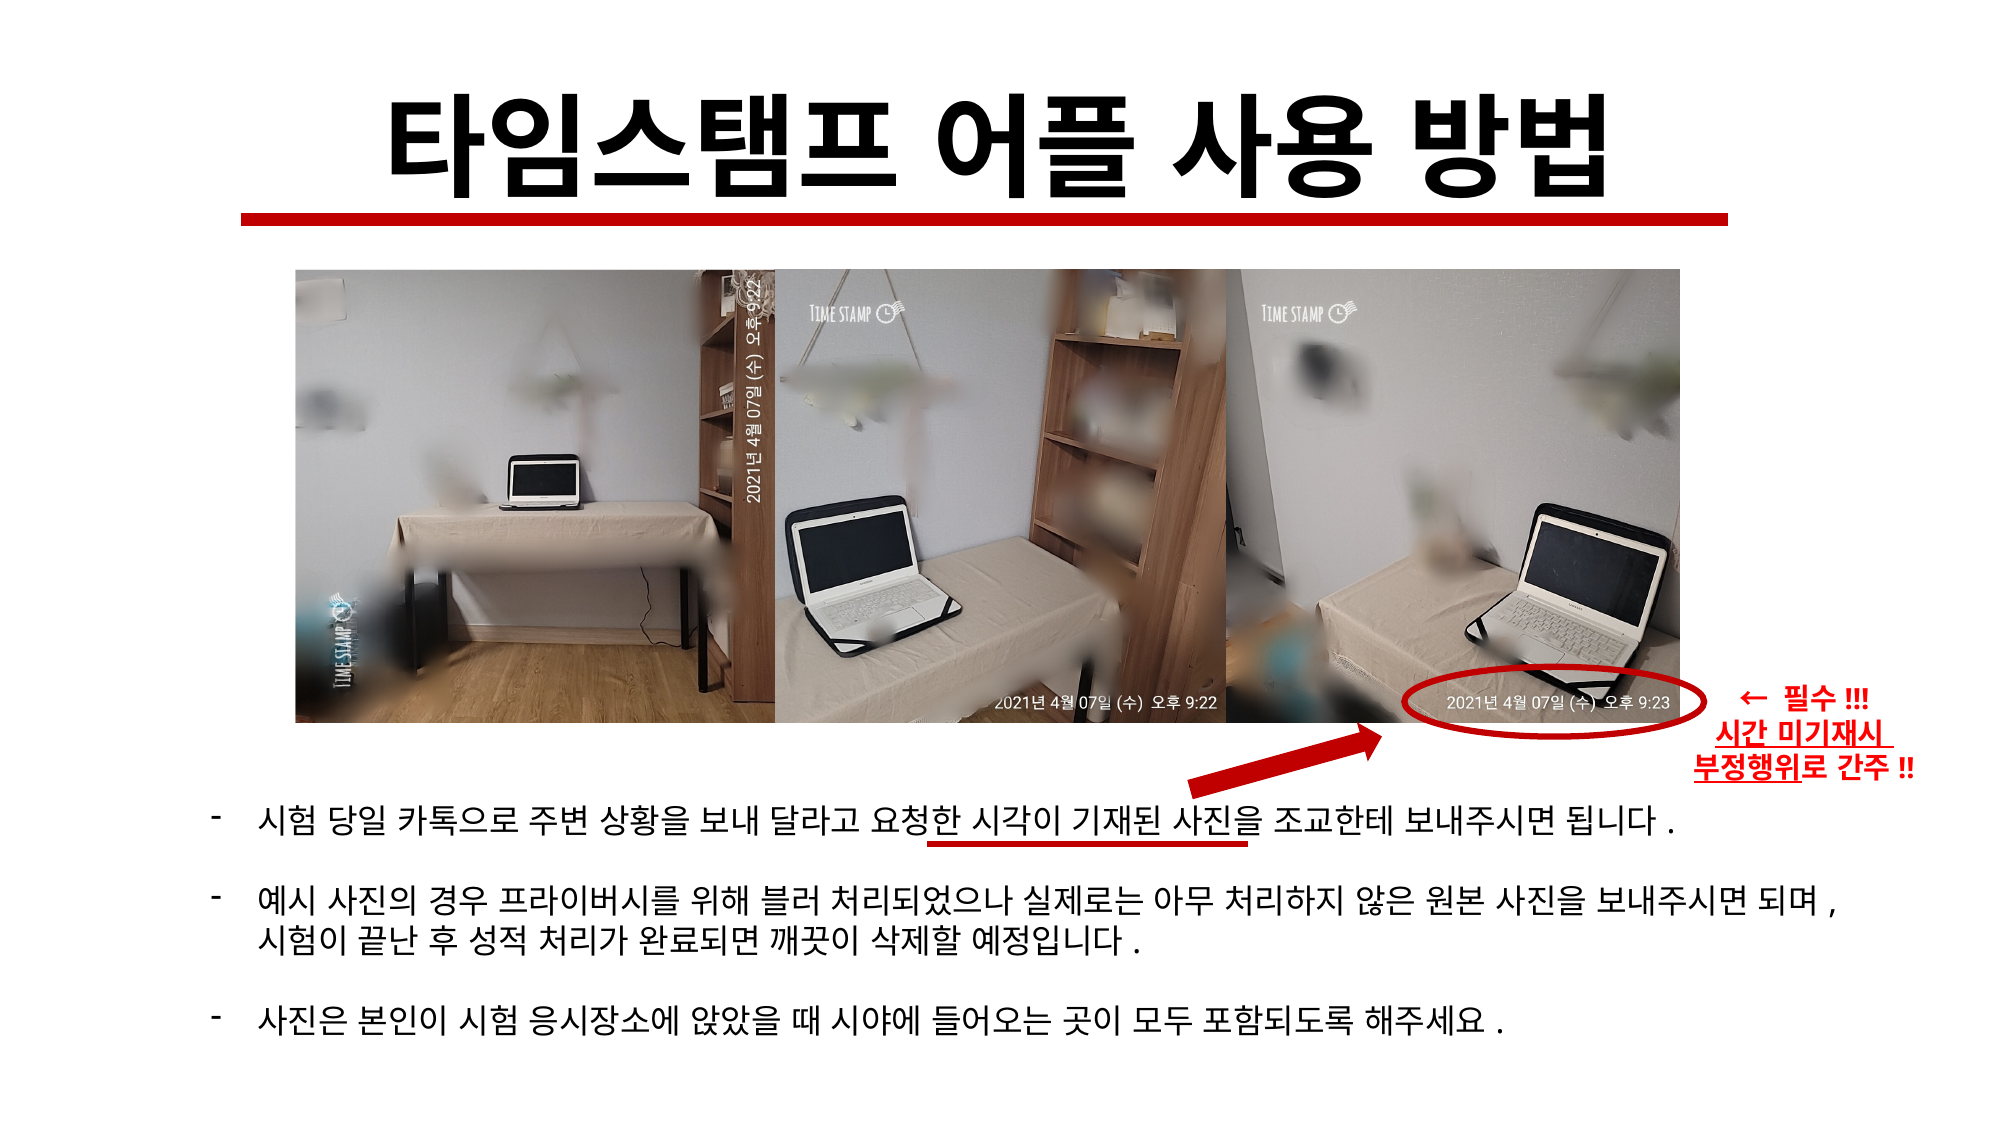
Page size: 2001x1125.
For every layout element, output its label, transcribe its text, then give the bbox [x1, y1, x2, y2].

text_box 시험 당일 카톡으로 주변 상황을 보내 달라고 요청한 시각이 기재된 사진을 조교한테 보내주시면 됩니다. 예시 사진의 경우 프라이버시를 위해 블러 처리되었으나 실제로는 아무 처리하지 않은 원본 사진을 보내주시면 되며, 시험이 끝난 후 성적 처리가 완료되면 깨끗이 삭제할 예정입니다. 사진은 본인이 시험 응시장소에 앉았을 때 시야에 들어오는 곳이 모두 포함되도록 해주세요. [195, 792, 1895, 1047]
text_box ← 필수!!! 시간 미기재시 부정행위로 간주!! [1678, 672, 1930, 793]
text_box 타임스탬프 어플 사용 방법 [368, 68, 1632, 213]
text_box [1187, 737, 1382, 800]
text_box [295, 269, 1705, 737]
